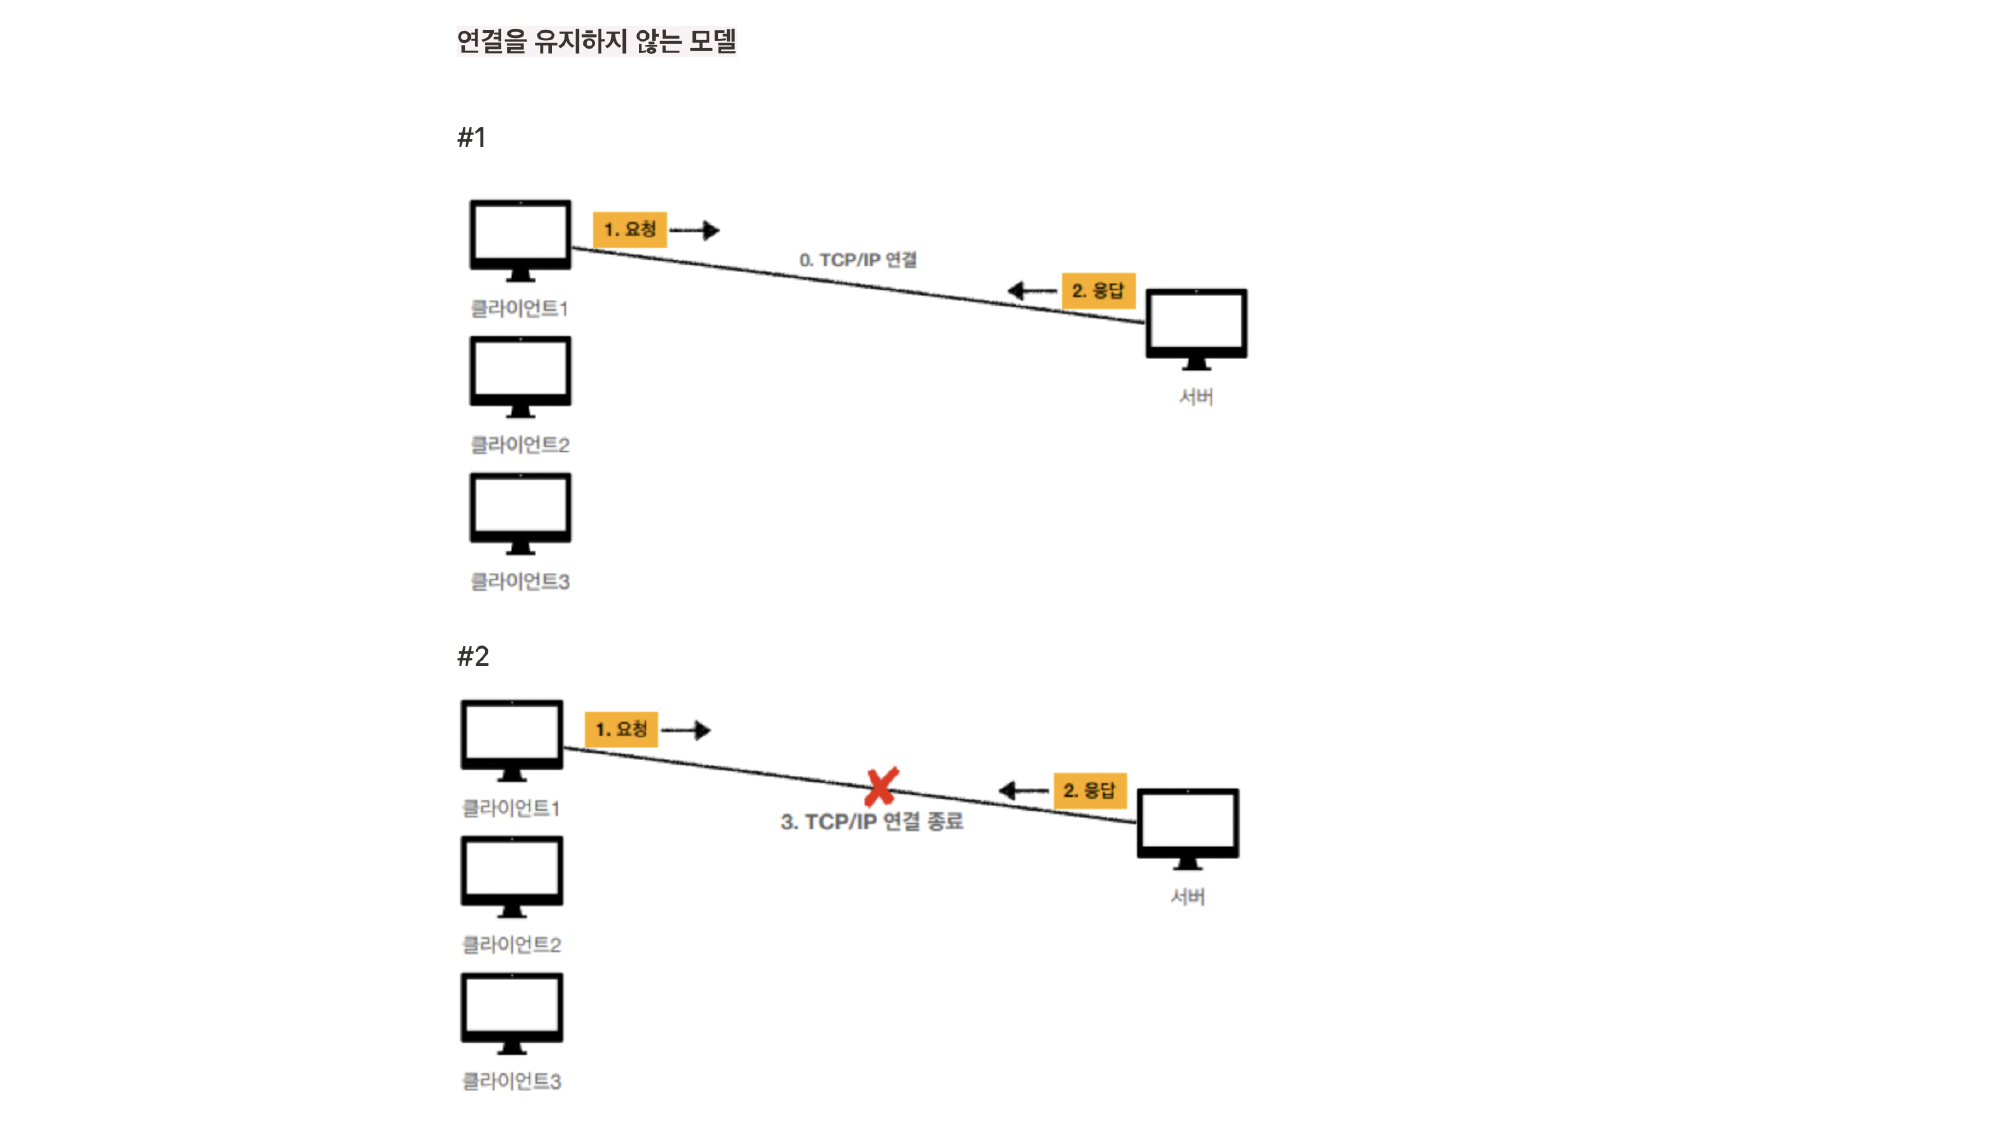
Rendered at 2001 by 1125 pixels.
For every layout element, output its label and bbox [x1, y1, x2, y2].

picture [431, 0, 1507, 1125]
